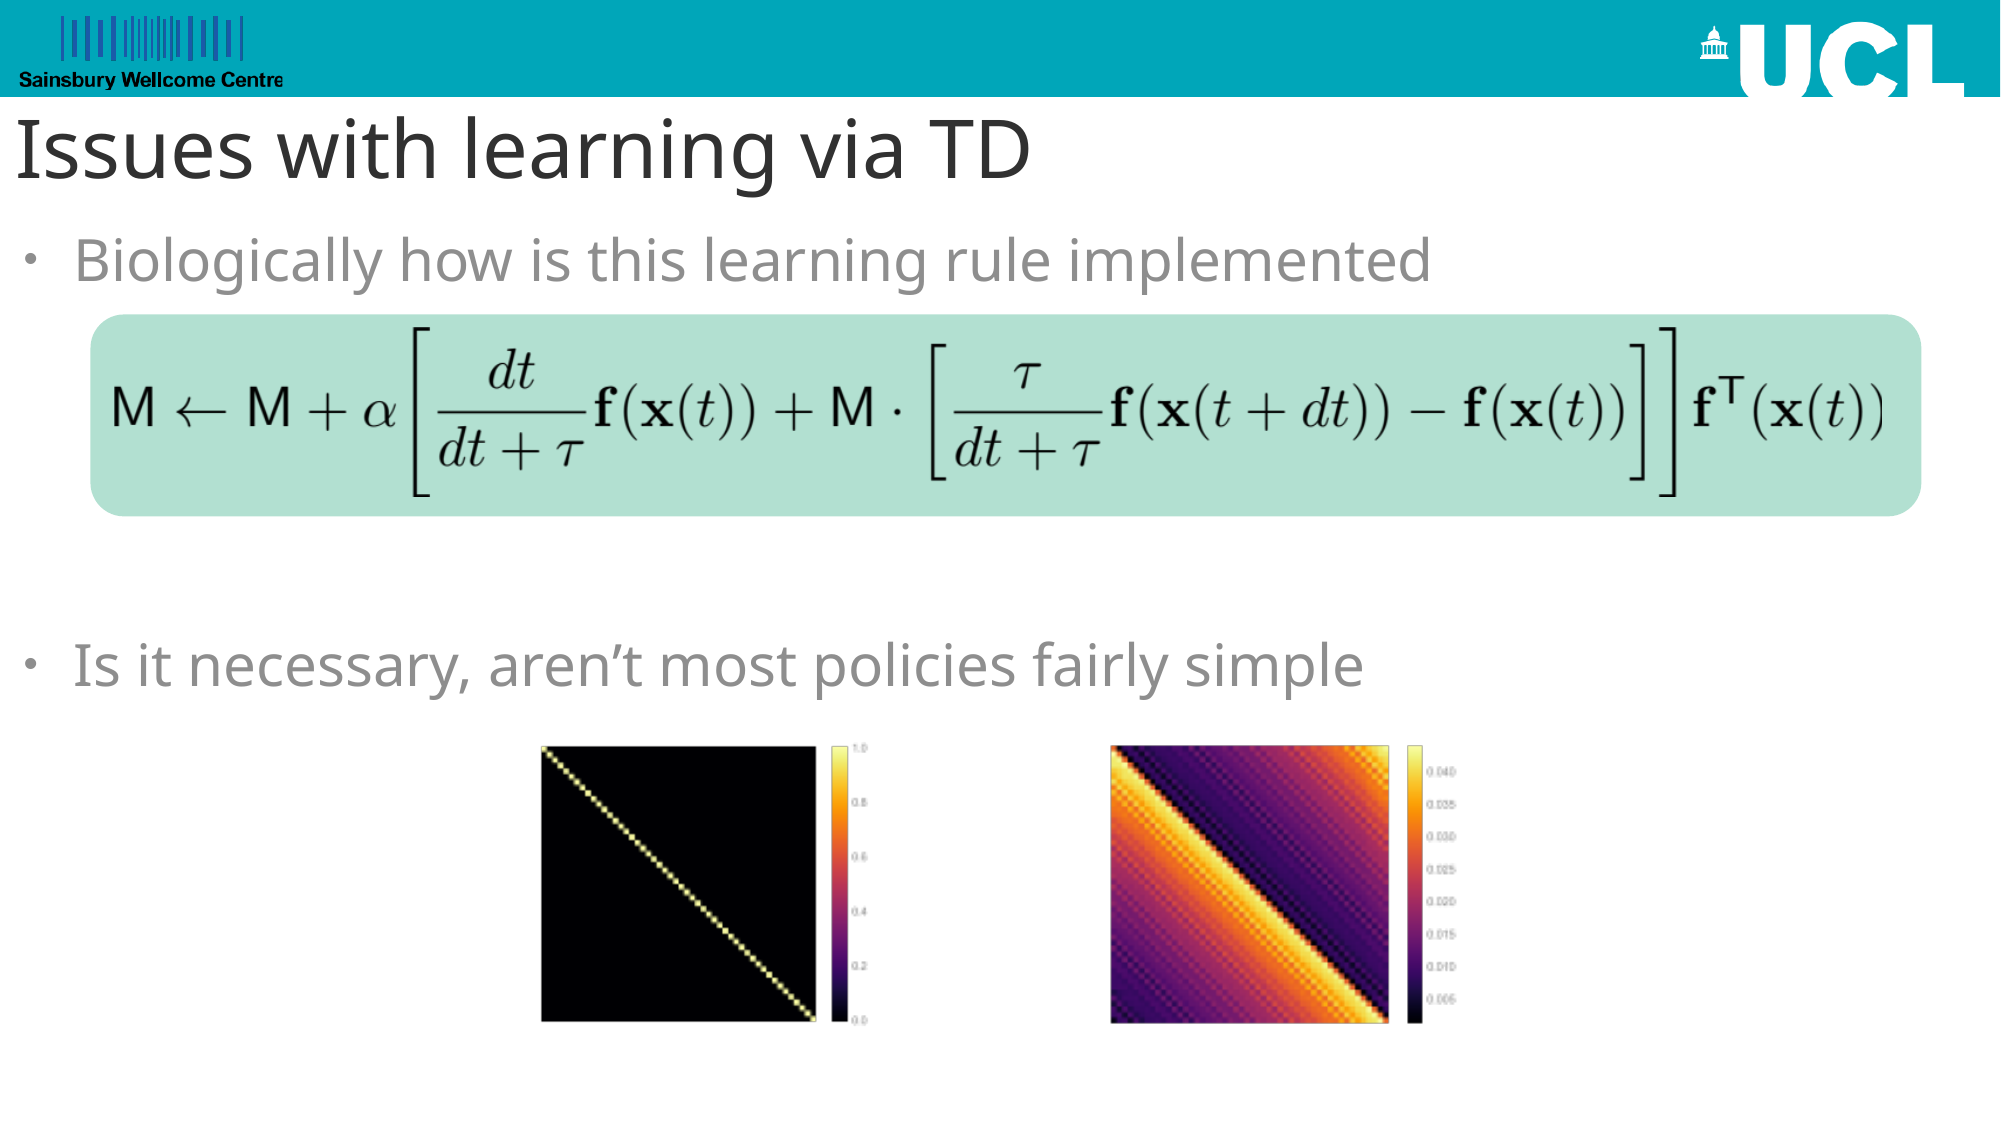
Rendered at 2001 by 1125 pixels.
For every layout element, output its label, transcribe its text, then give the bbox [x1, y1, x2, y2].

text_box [90, 314, 1922, 517]
picture [1082, 683, 1482, 1083]
title Issues with learning via TD [0, 96, 2000, 209]
picture [513, 693, 893, 1073]
list Biologically how is this learning rule implemented Is it necessary, aren’t most policies fairly simple [2, 208, 2000, 1125]
